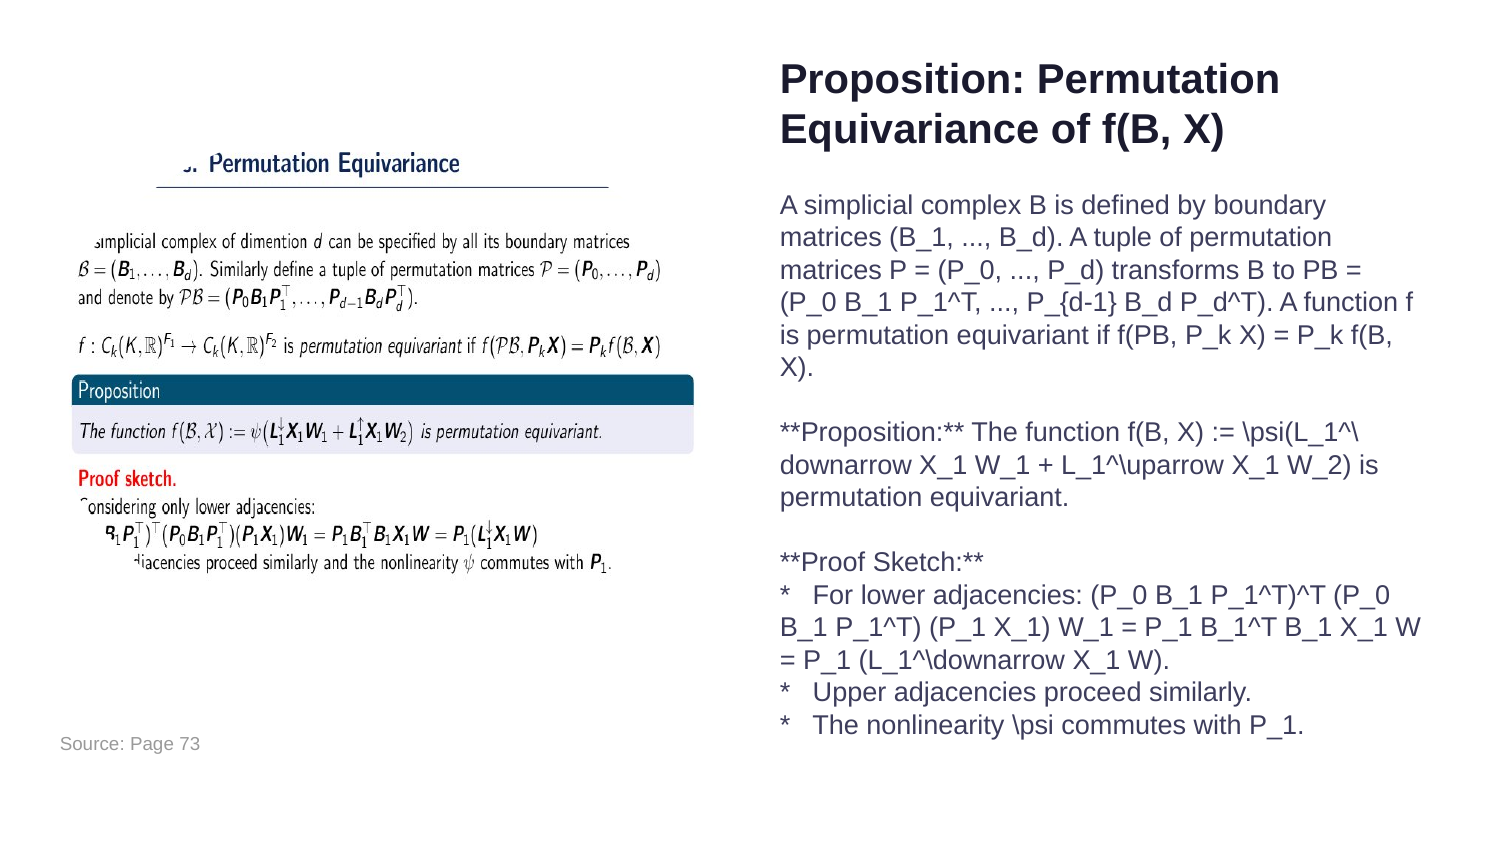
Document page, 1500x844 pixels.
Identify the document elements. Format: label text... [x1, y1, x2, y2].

picture [44, 119, 720, 645]
text_box A simplicial complex B is defined by boundary matrices (B_1, ..., B_d). A tuple of permutation matrices P = (P_0, ..., P_d) transforms B to PB = (P_0 B_1 P_1^T, ..., P_{d-1} B_d P_d^T). A function f is permutation equivariant if f(PB, P_k X) = P_k f(B, X). **Proposition:** The function f(B, X) := \psi(L_1^\downarrow X_1 W_1 + L_1^\uparrow X_1 W_2) is permutation equivariant. **Proof Sketch:** * For lower adjacencies: (P_0 B_1 P_1^T)^T (P_0 B_1 P_1^T) (P_1 X_1) W_1 = P_1 B_1^T B_1 X_1 W = P_1 (L_1^\downarrow X_1 W). * Upper adjacencies proceed similarly. * The nonlinearity \psi commutes with P_1. [764, 179, 1440, 645]
text_box Source: Page 73 [44, 719, 495, 765]
text_box Proposition: Permutation Equivariance of f(B, X) [764, 44, 1440, 165]
